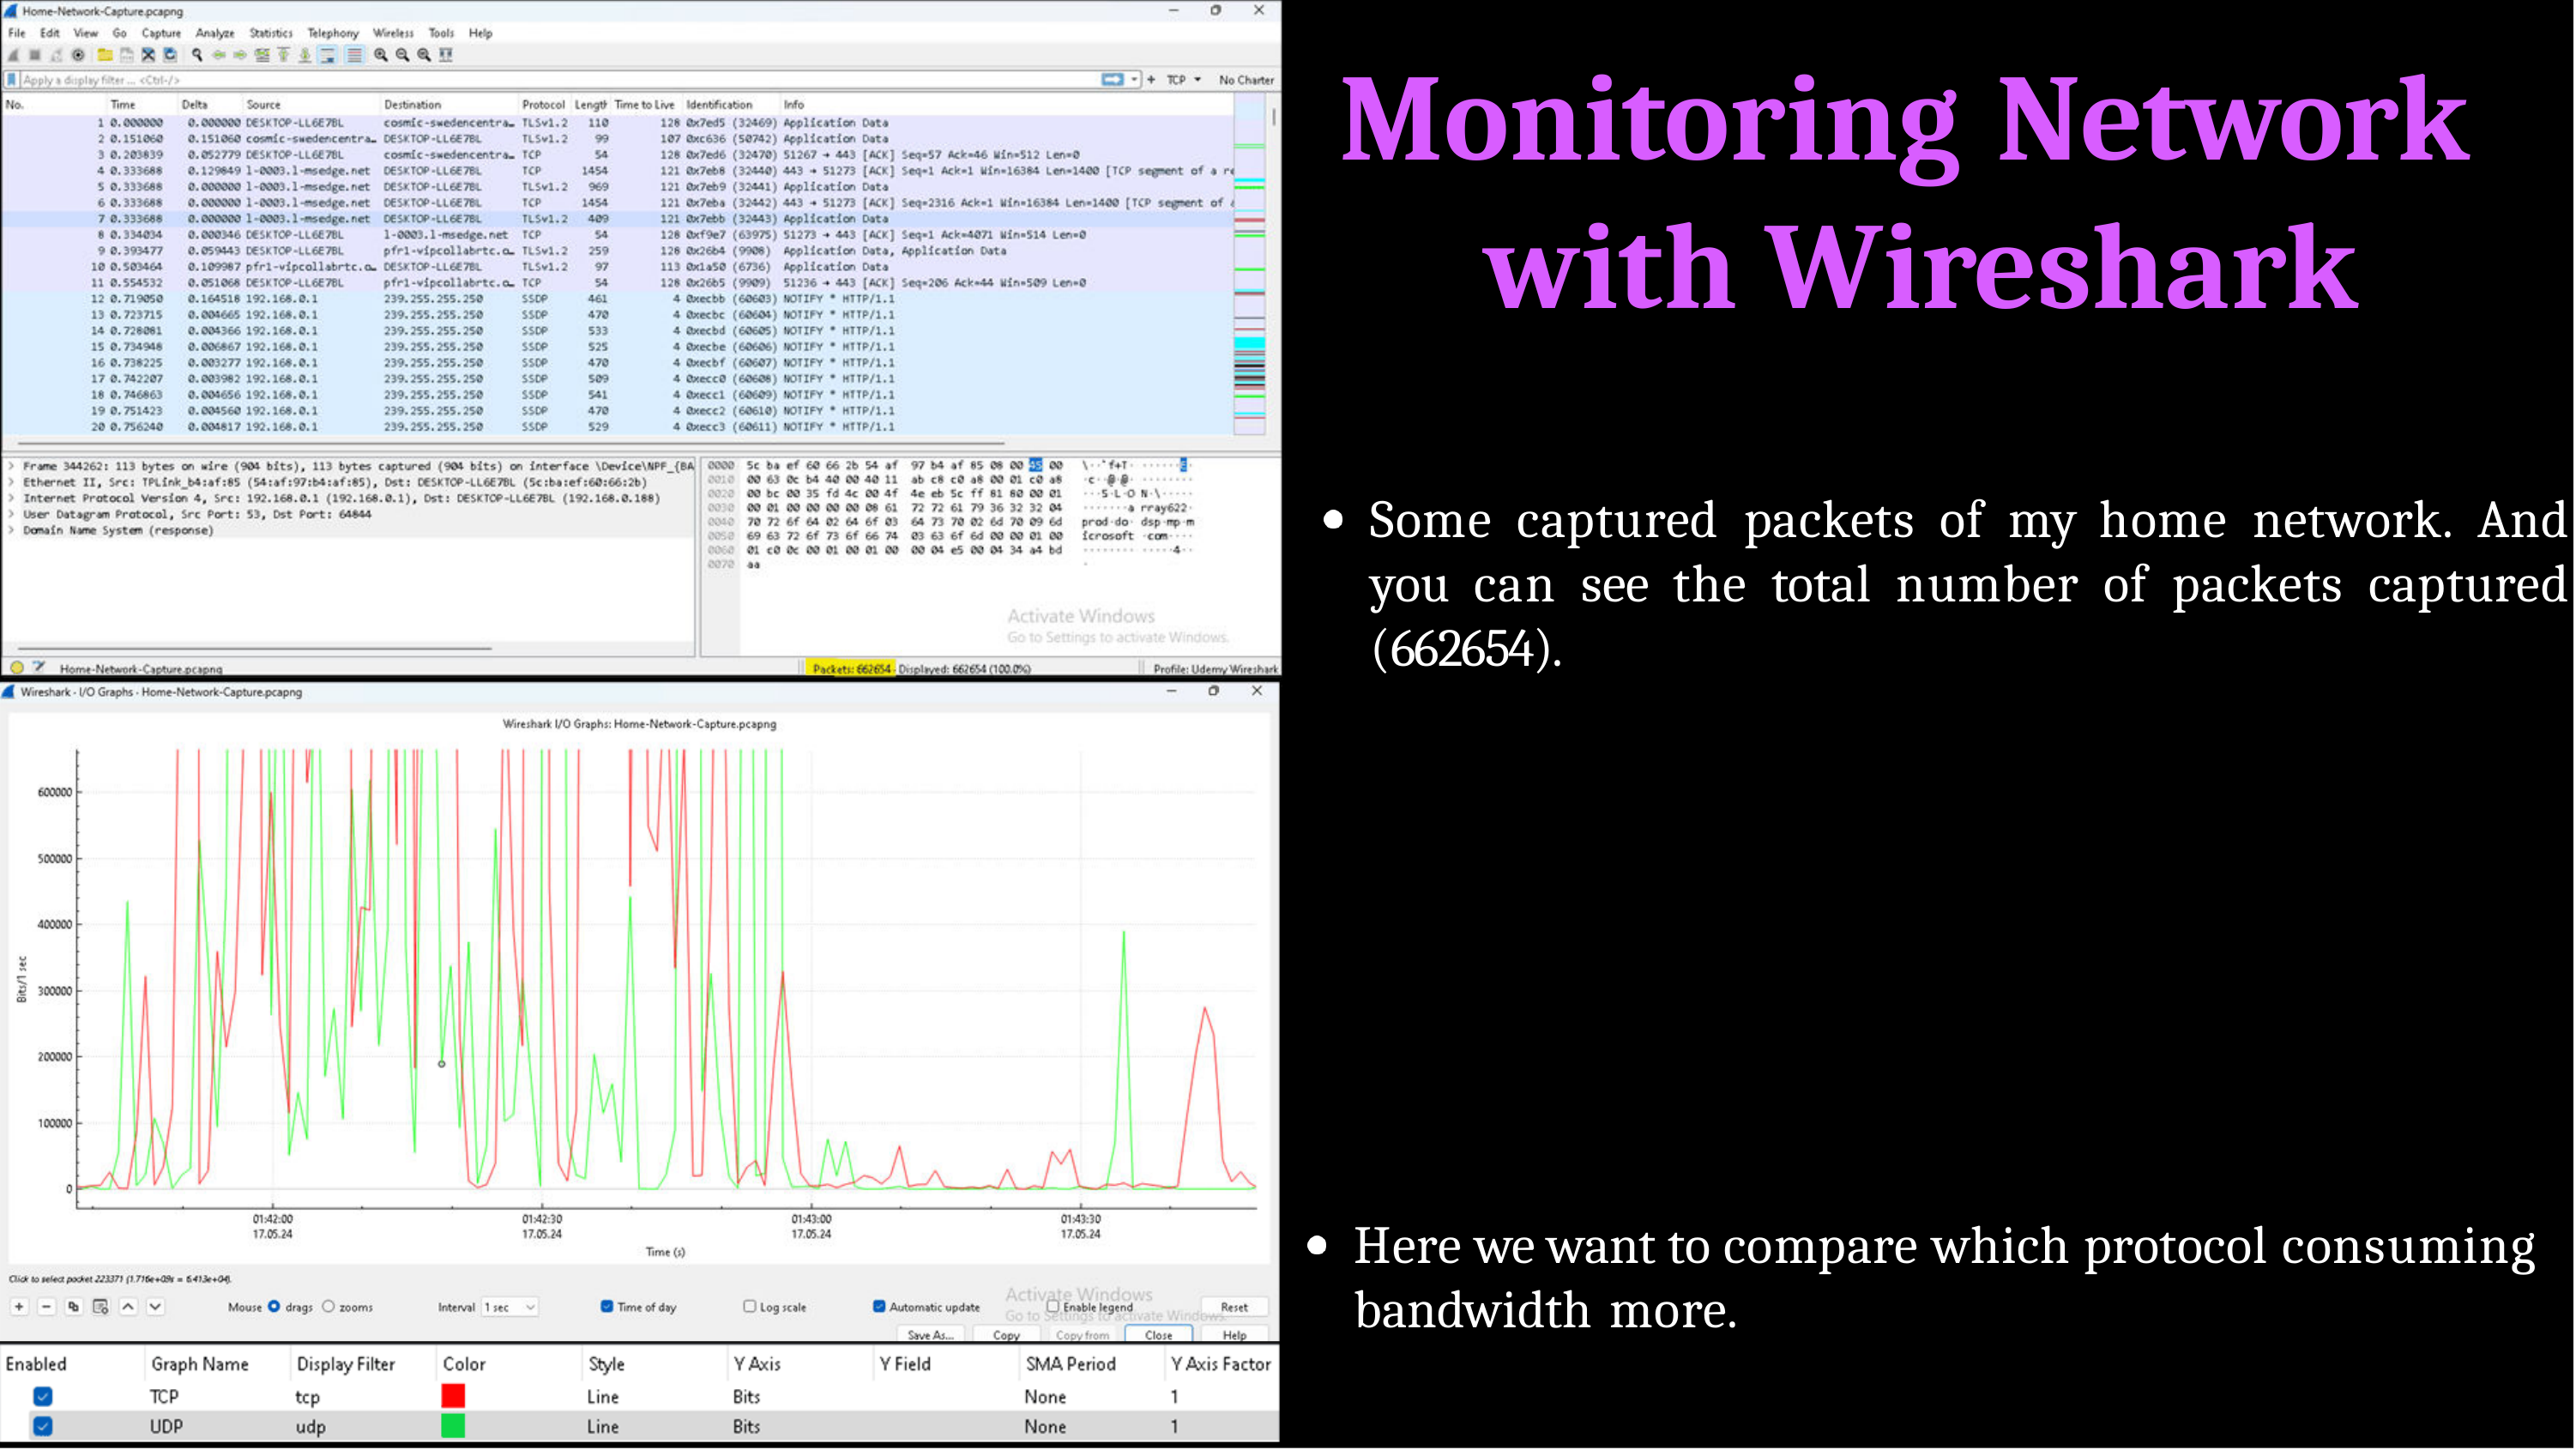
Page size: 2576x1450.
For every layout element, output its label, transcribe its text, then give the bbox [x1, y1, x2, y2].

text_box Some captured packets of my home network. And you can see the total number of packets captured (662654). [1368, 482, 2571, 678]
text_box Here we want to compare which protocol consuming bandwidth more. [1352, 1208, 2571, 1339]
picture [1323, 509, 1343, 529]
picture [1306, 1235, 1327, 1255]
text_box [0, 0, 1285, 1446]
title Monitoring Network with Wireshark [1337, 36, 2502, 334]
text_box [1286, 0, 2573, 1448]
